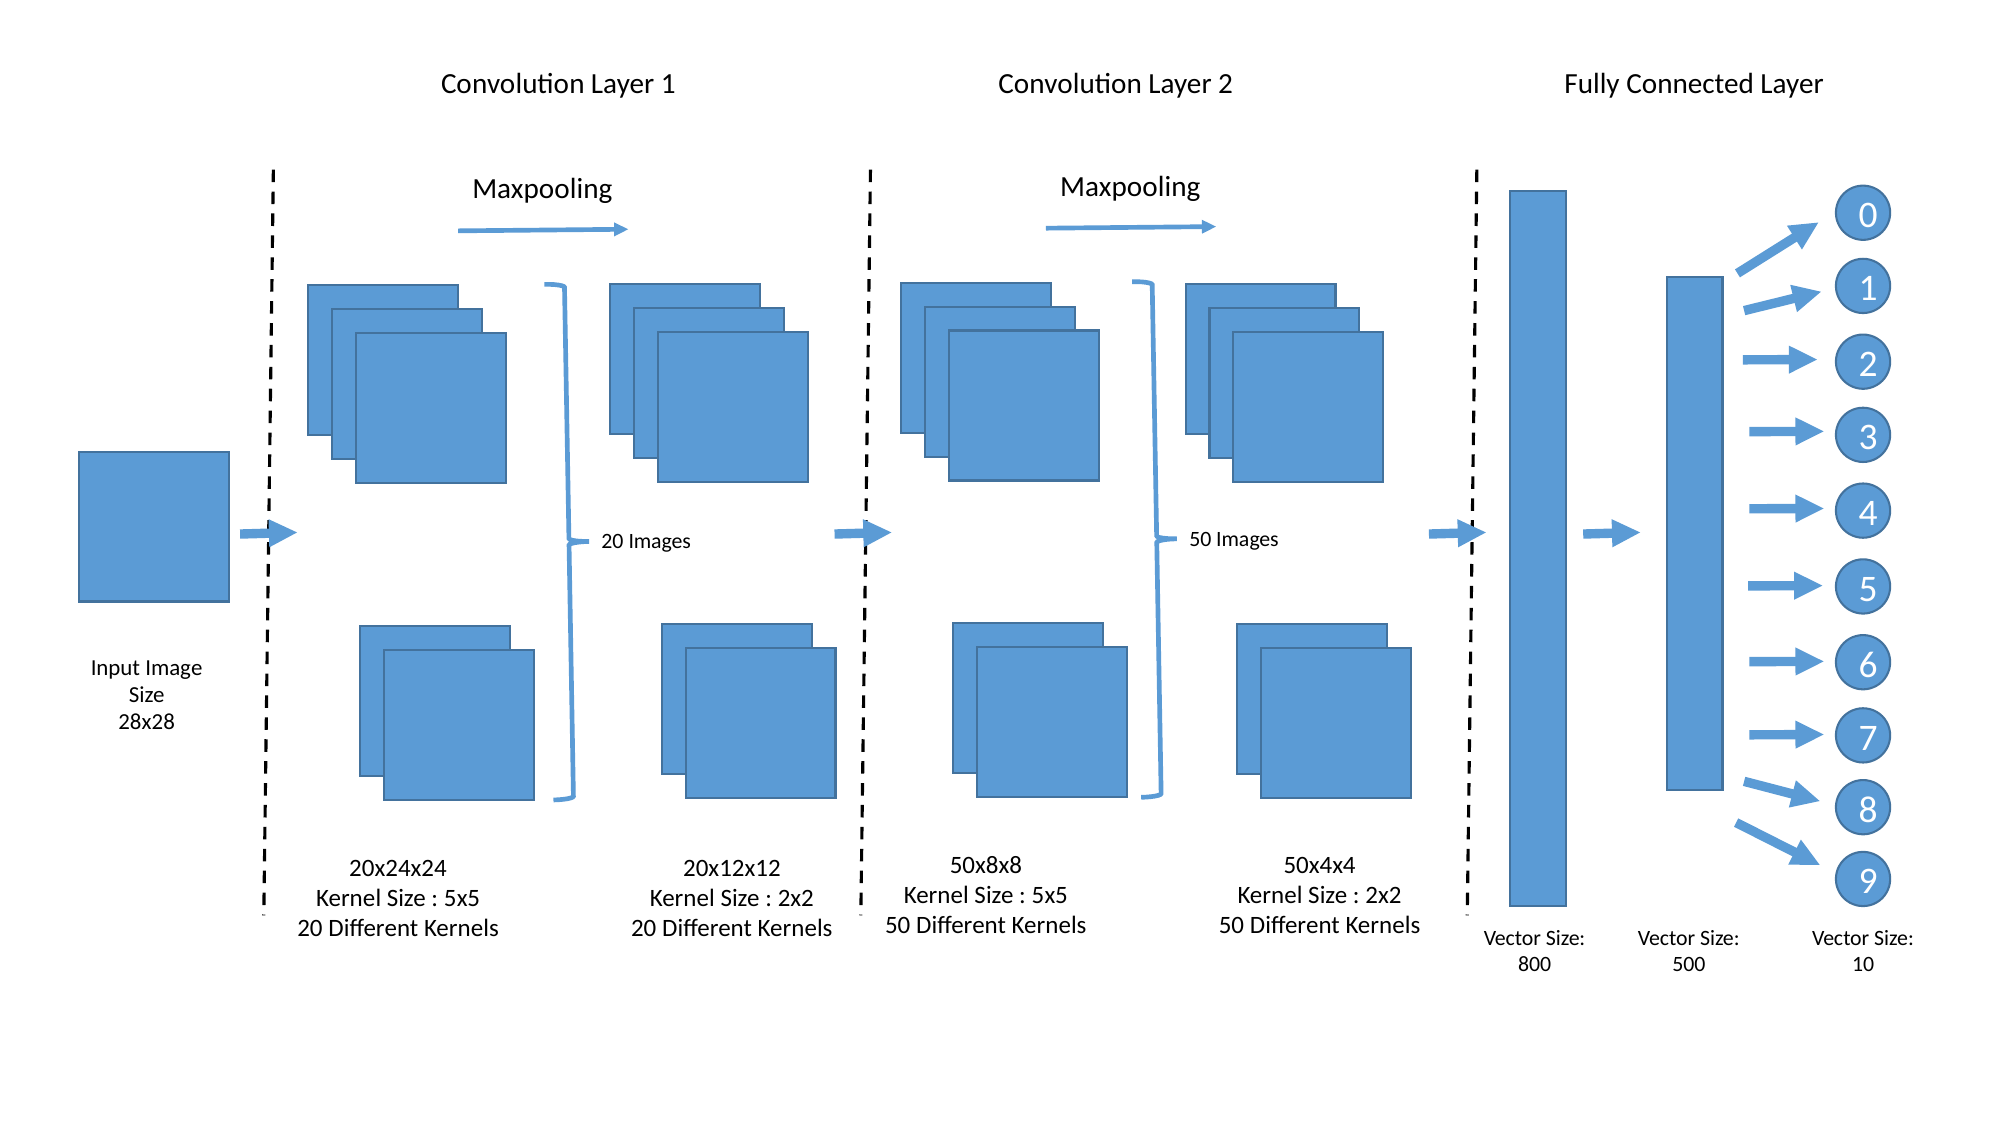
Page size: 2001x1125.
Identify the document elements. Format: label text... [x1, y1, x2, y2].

text_box [1260, 647, 1412, 799]
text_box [263, 169, 274, 532]
text_box [1666, 276, 1724, 791]
text_box 1 [1834, 257, 1892, 315]
text_box 9 [1834, 850, 1892, 908]
text_box Convolution Layer 2 [890, 56, 1341, 107]
text_box Fully Connected Layer [1469, 56, 1920, 107]
text_box [924, 306, 1076, 458]
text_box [1737, 222, 1819, 274]
text_box [976, 646, 1128, 798]
text_box [948, 329, 1100, 482]
text_box 7 [1834, 707, 1892, 764]
text_box [900, 282, 1052, 434]
text_box [307, 284, 459, 436]
text_box 5 [1834, 558, 1892, 615]
text_box 6 [1834, 634, 1892, 691]
text_box 50x4x4 Kernel Size : 2x2 50 Different Kernels [1203, 841, 1437, 947]
text_box [1208, 307, 1360, 459]
text_box 20x12x12 Kernel Size : 2x2 20 Different Kernels [615, 844, 849, 949]
text_box [1132, 281, 1162, 798]
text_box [1744, 291, 1821, 311]
text_box Vector Size: 10 [1785, 915, 1941, 984]
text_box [1736, 822, 1820, 865]
text_box 20 Images [568, 519, 724, 561]
text_box [609, 283, 761, 435]
text_box Maxpooling [905, 159, 1356, 210]
text_box [1509, 190, 1567, 907]
text_box Input Image Size 28x28 [72, 644, 221, 743]
text_box [544, 283, 574, 801]
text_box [1467, 169, 1477, 532]
text_box 20x24x24 Kernel Size : 5x5 20 Different Kernels [281, 844, 515, 949]
text_box [633, 307, 785, 459]
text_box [860, 169, 871, 532]
text_box 3 [1834, 406, 1892, 464]
text_box Convolution Layer 1 [333, 56, 784, 107]
text_box [383, 649, 535, 801]
text_box Vector Size: 500 [1611, 915, 1767, 984]
text_box [355, 332, 507, 484]
text_box [1185, 283, 1337, 435]
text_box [1744, 781, 1820, 801]
text_box 50 Images [1156, 516, 1312, 559]
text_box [1467, 535, 1477, 916]
text_box [657, 331, 809, 483]
text_box [359, 625, 511, 777]
text_box [1232, 331, 1384, 483]
text_box [661, 623, 813, 775]
text_box [331, 308, 483, 460]
text_box [952, 622, 1104, 774]
text_box 8 [1834, 779, 1892, 836]
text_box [263, 535, 274, 916]
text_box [860, 535, 871, 916]
text_box [1236, 623, 1388, 775]
text_box [685, 647, 837, 799]
text_box Maxpooling [317, 161, 768, 212]
text_box [78, 451, 230, 603]
text_box 4 [1834, 482, 1892, 539]
text_box 2 [1834, 333, 1892, 390]
text_box 0 [1834, 184, 1892, 241]
text_box 50x8x8 Kernel Size : 5x5 50 Different Kernels [869, 841, 1103, 947]
text_box Vector Size: 800 [1457, 915, 1611, 984]
